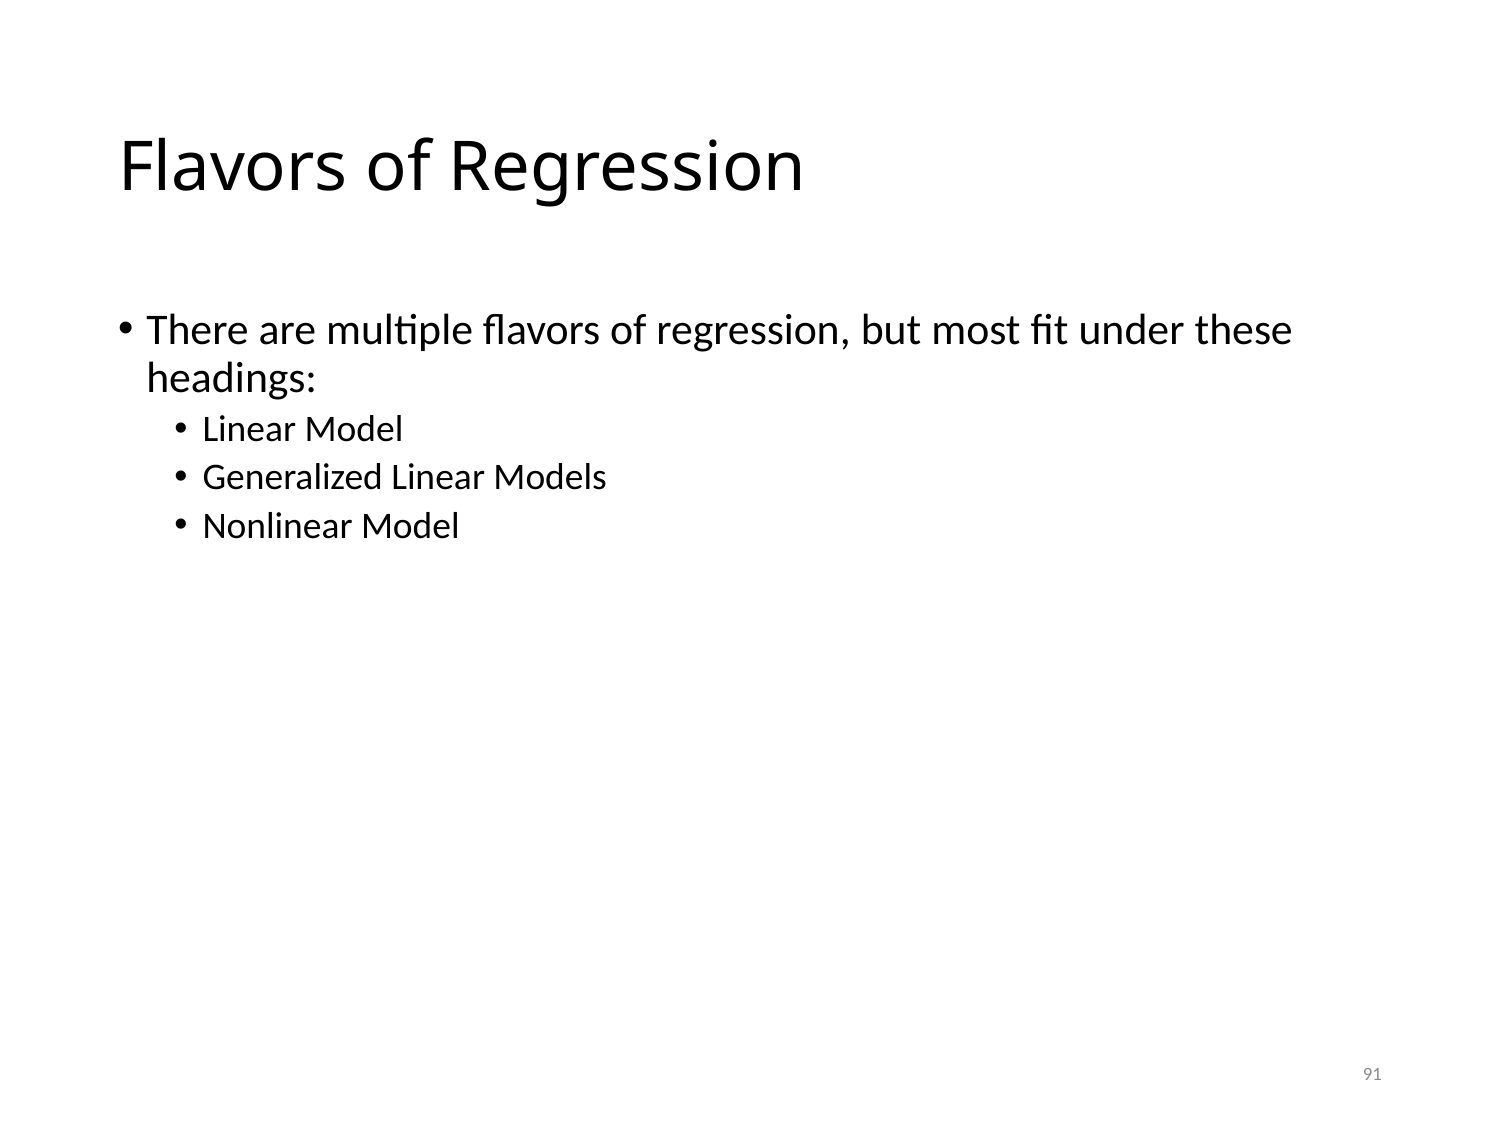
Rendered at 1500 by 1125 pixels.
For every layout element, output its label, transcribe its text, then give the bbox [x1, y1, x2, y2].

slide_number 91 [1059, 1042, 1397, 1103]
list There are multiple flavors of regression, but most fit under these headings: Linear Model Generalized Linear Models Nonlinear Model [103, 299, 1397, 1014]
title Flavors of Regression [103, 59, 1397, 278]
